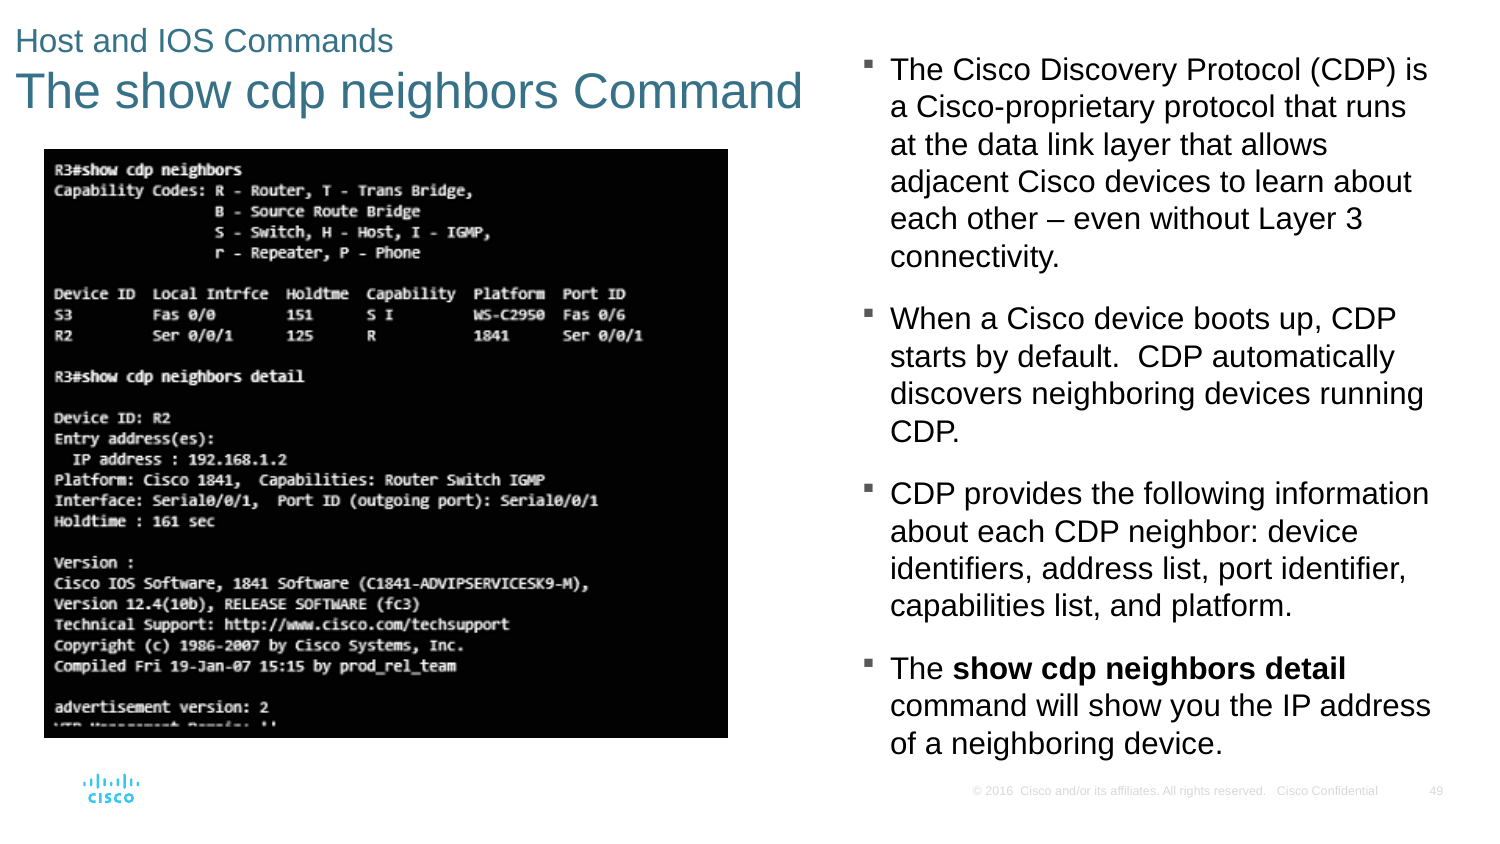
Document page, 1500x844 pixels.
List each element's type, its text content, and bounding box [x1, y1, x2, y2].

list The Cisco Discovery Protocol (CDP) is a Cisco-proprietary protocol that runs at the data link layer that allows adjacent Cisco devices to learn about each other – even without Layer 3 connectivity. When a Cisco device boots up, CDP starts by default. CDP automatically discovers neighboring devices running CDP. CDP provides the following information about each CDP neighbor: device identifiers, address list, port identifier, capabilities list, and platform. The show cdp neighbors detail command will show you the IP address of a neighboring device. [847, 41, 1469, 781]
picture [43, 149, 728, 738]
title Host and IOS Commands The show cdp neighbors Command [0, 6, 823, 131]
